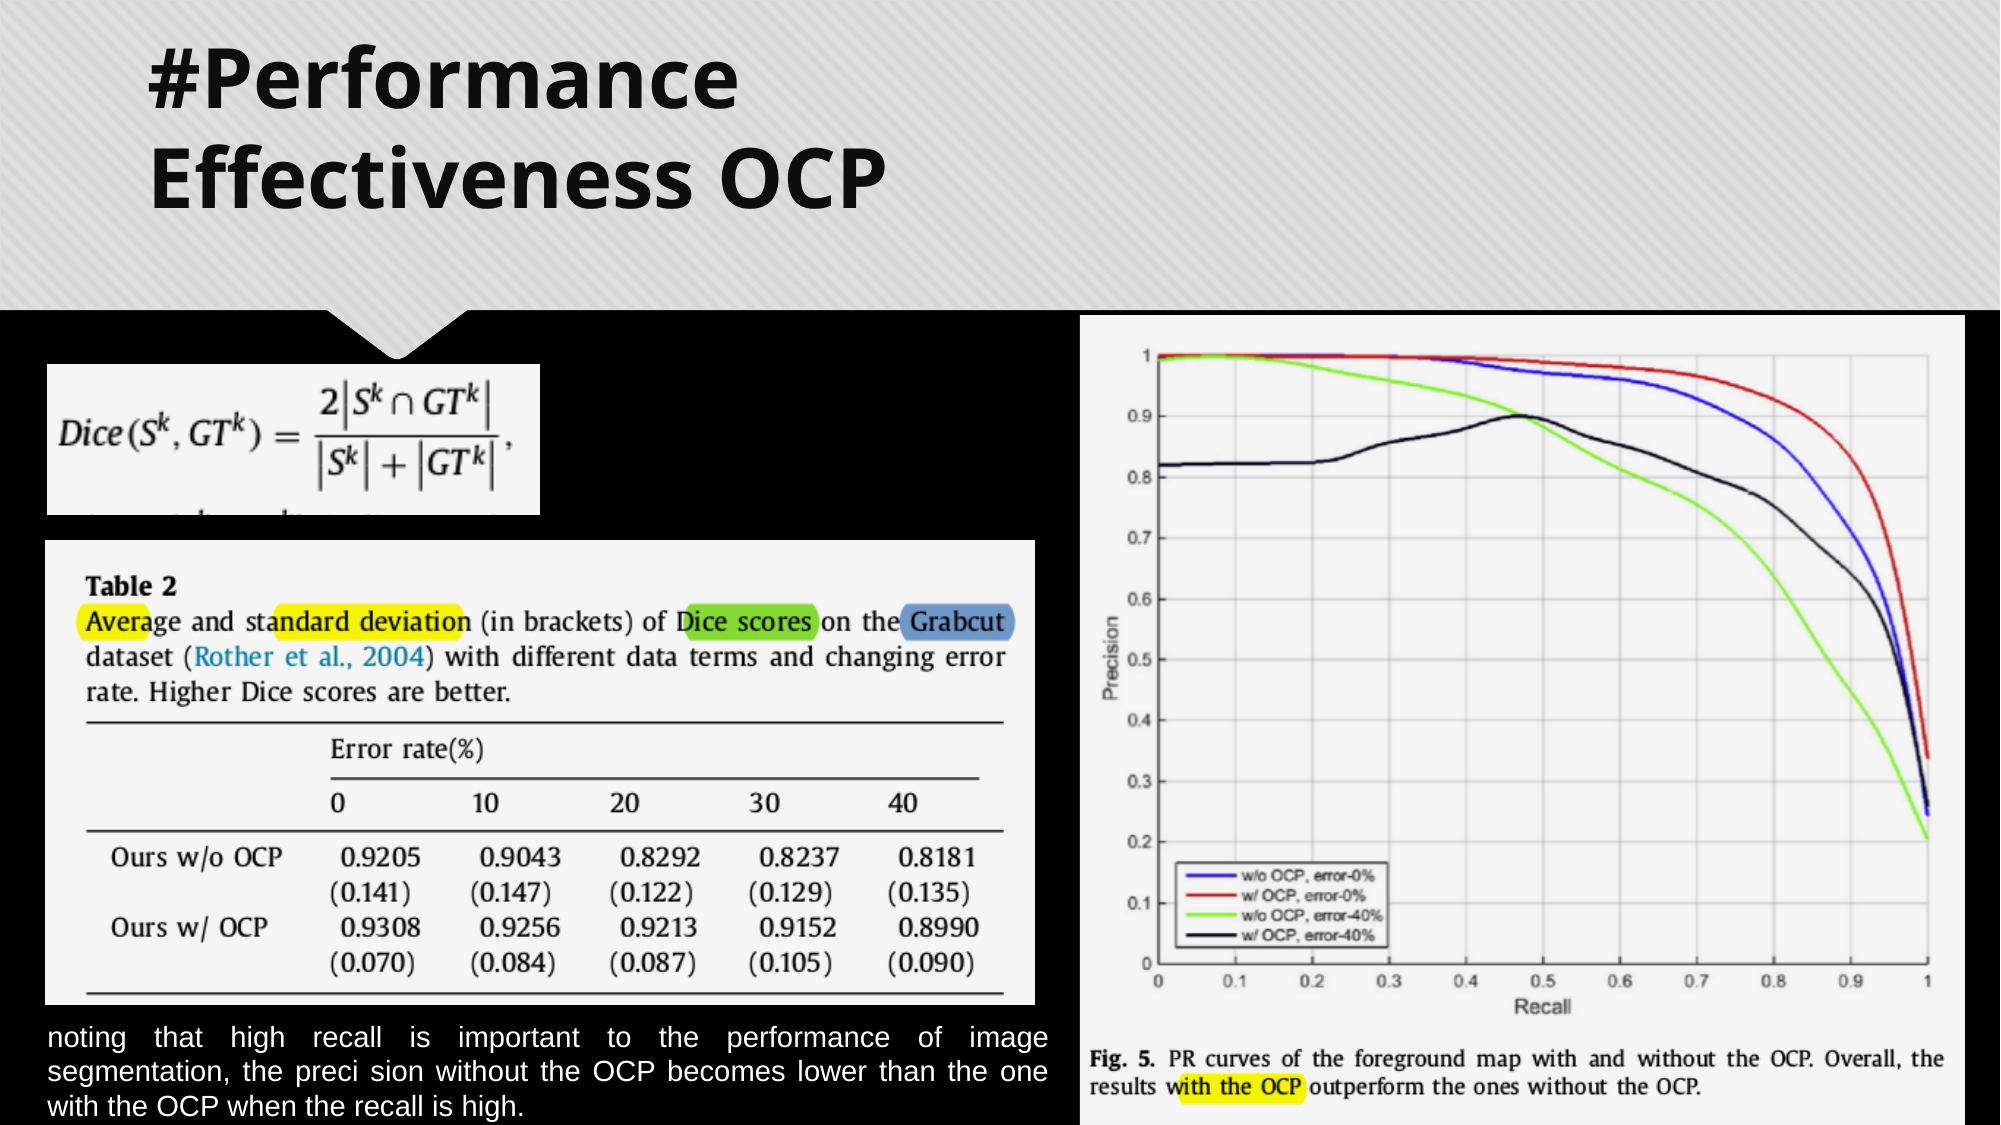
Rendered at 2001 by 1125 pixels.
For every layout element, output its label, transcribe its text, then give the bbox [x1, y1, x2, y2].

text_box noting that high recall is important to the performance of image segmentation, the preci sion without the OCP becomes lower than the one with the OCP when the recall is high. [32, 1010, 1065, 1125]
picture [1079, 314, 1966, 1125]
picture [44, 539, 1036, 1006]
picture [1, 1, 1999, 357]
picture [46, 364, 541, 515]
text_box [134, 364, 1074, 1125]
text_box #Performance Effectiveness OCP [132, 73, 1867, 233]
